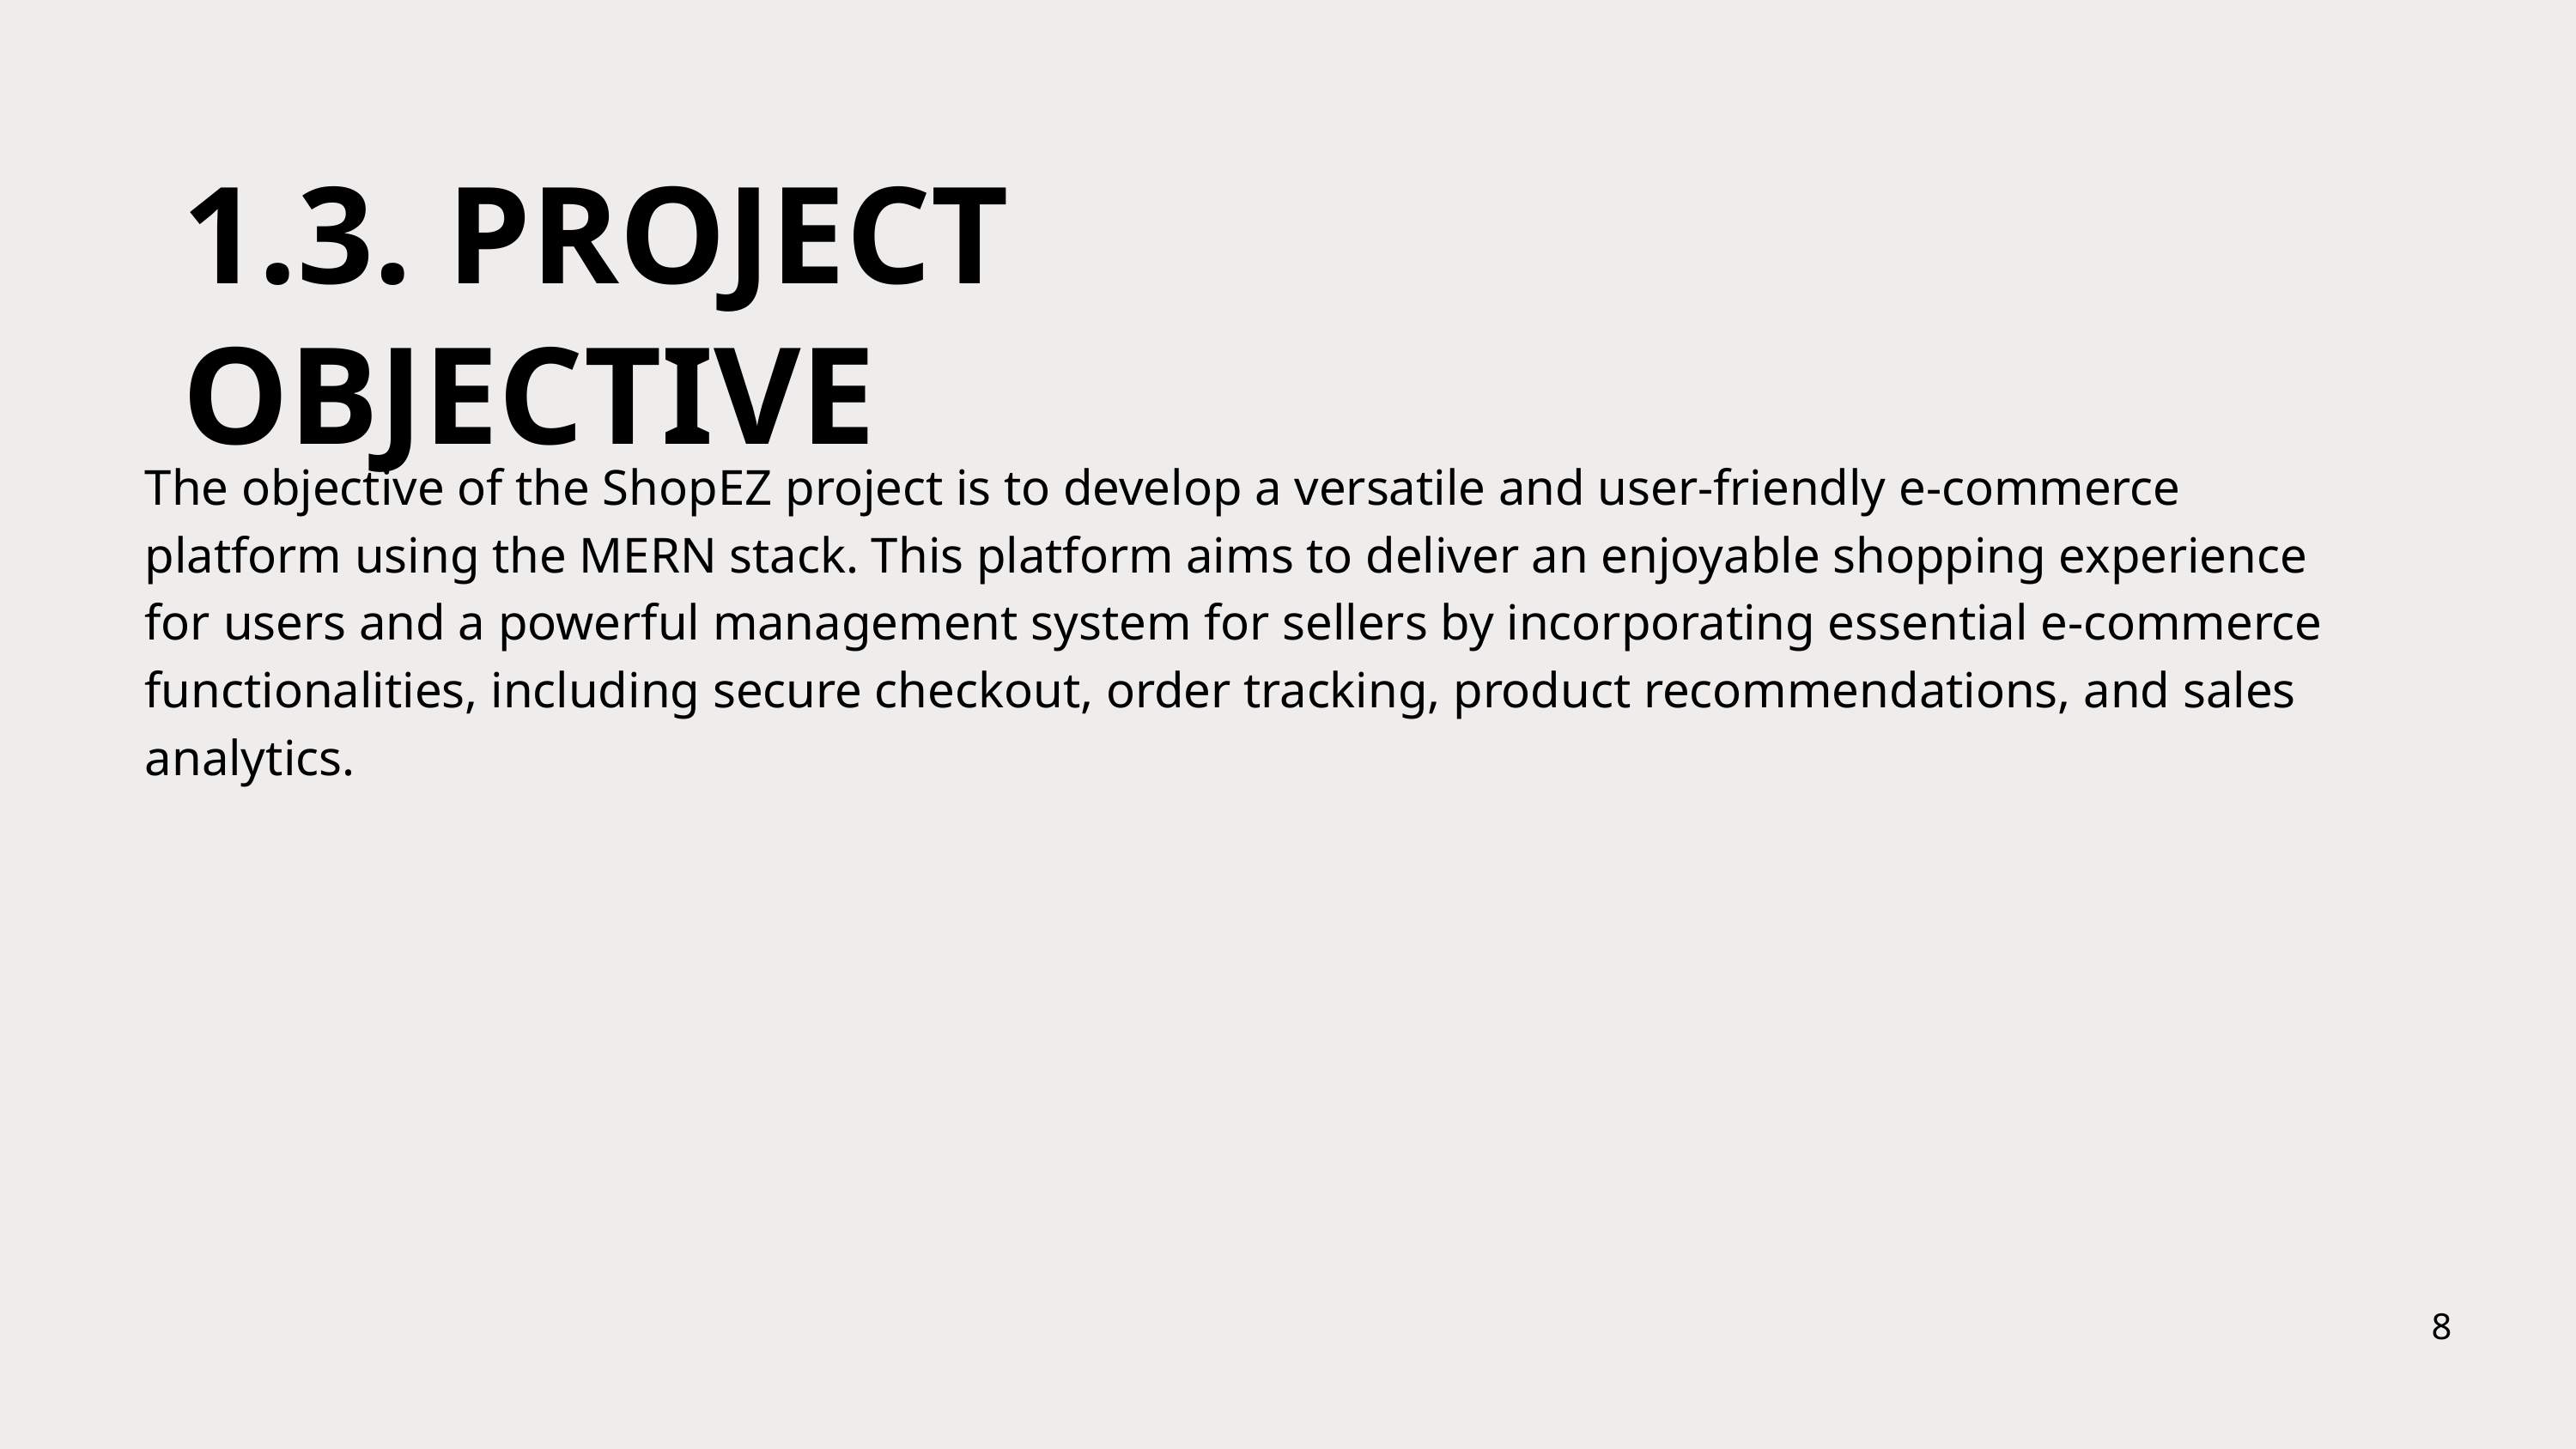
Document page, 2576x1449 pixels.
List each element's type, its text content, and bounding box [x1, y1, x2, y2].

text_box The objective of the ShopEZ project is to develop a versatile and user-friendly e-commerce platform using the MERN stack. This platform aims to deliver an enjoyable shopping experience for users and a powerful management system for sellers by incorporating essential e-commerce functionalities, including secure checkout, order tracking, product recommendations, and sales analytics. [144, 446, 2336, 785]
text_box 8 [2431, 1296, 2452, 1348]
text_box 1.3. PROJECT OBJECTIVE [182, 149, 1666, 446]
